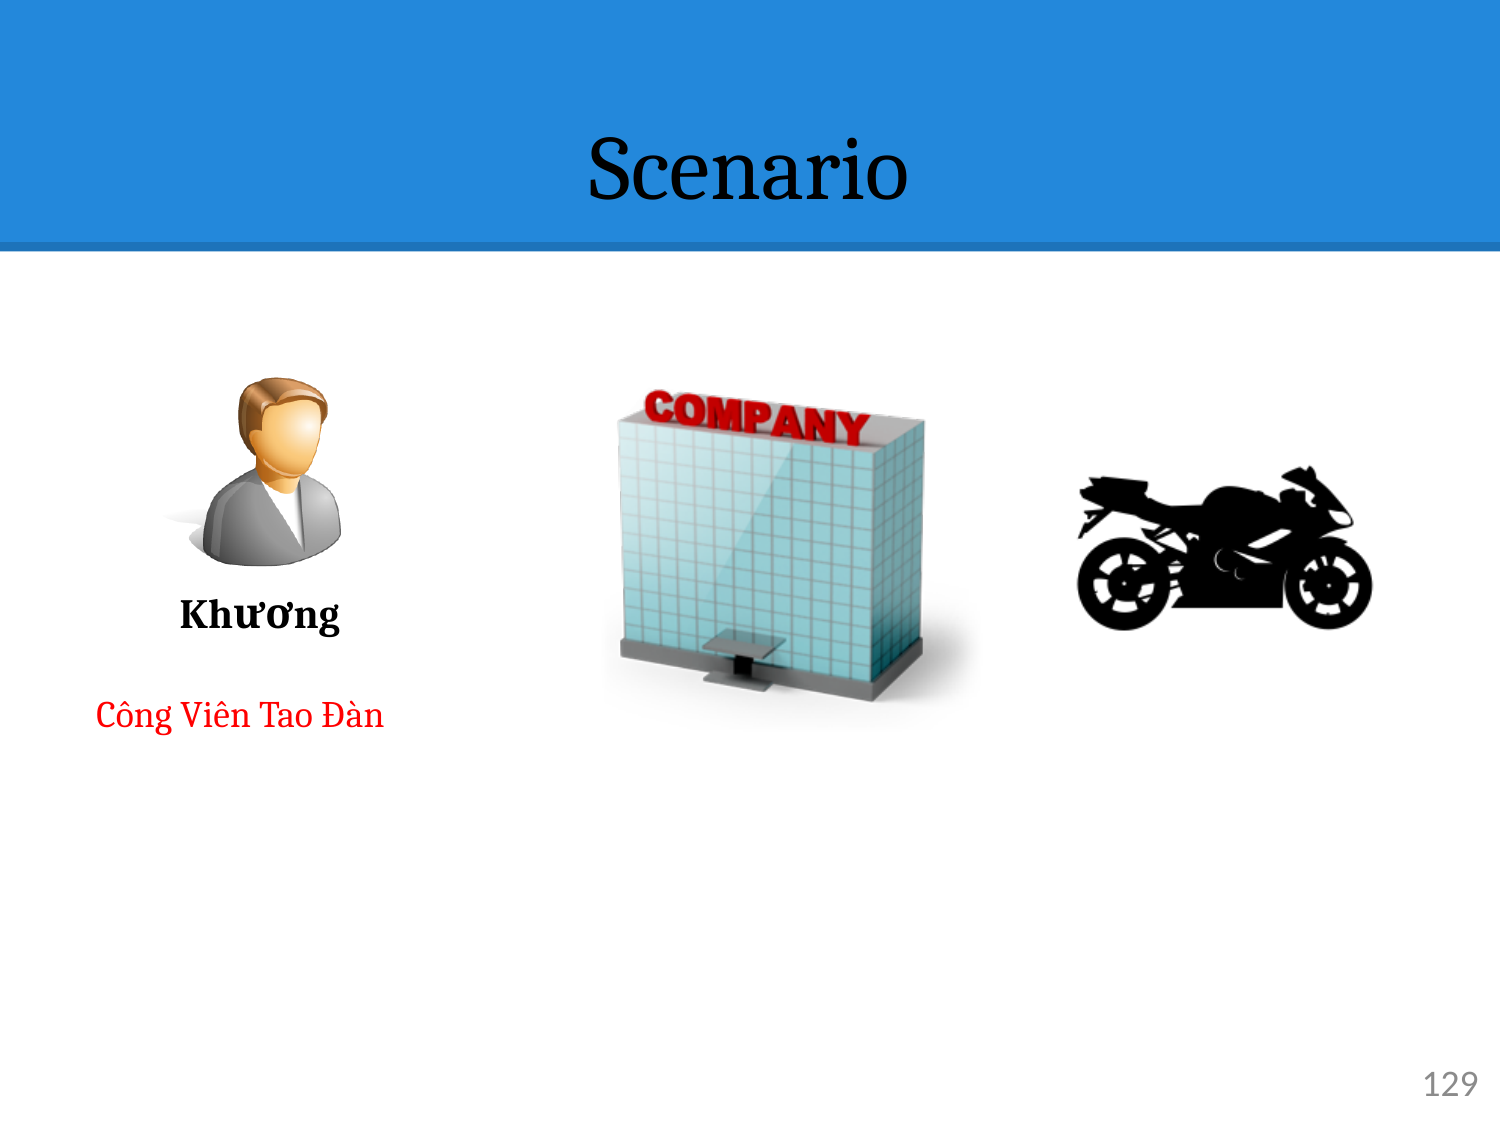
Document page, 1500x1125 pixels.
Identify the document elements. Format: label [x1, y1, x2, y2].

picture [594, 349, 995, 751]
text_box [81, 376, 439, 744]
picture [1074, 399, 1376, 701]
slide_number [1403, 1038, 1494, 1125]
title [75, 45, 1425, 233]
